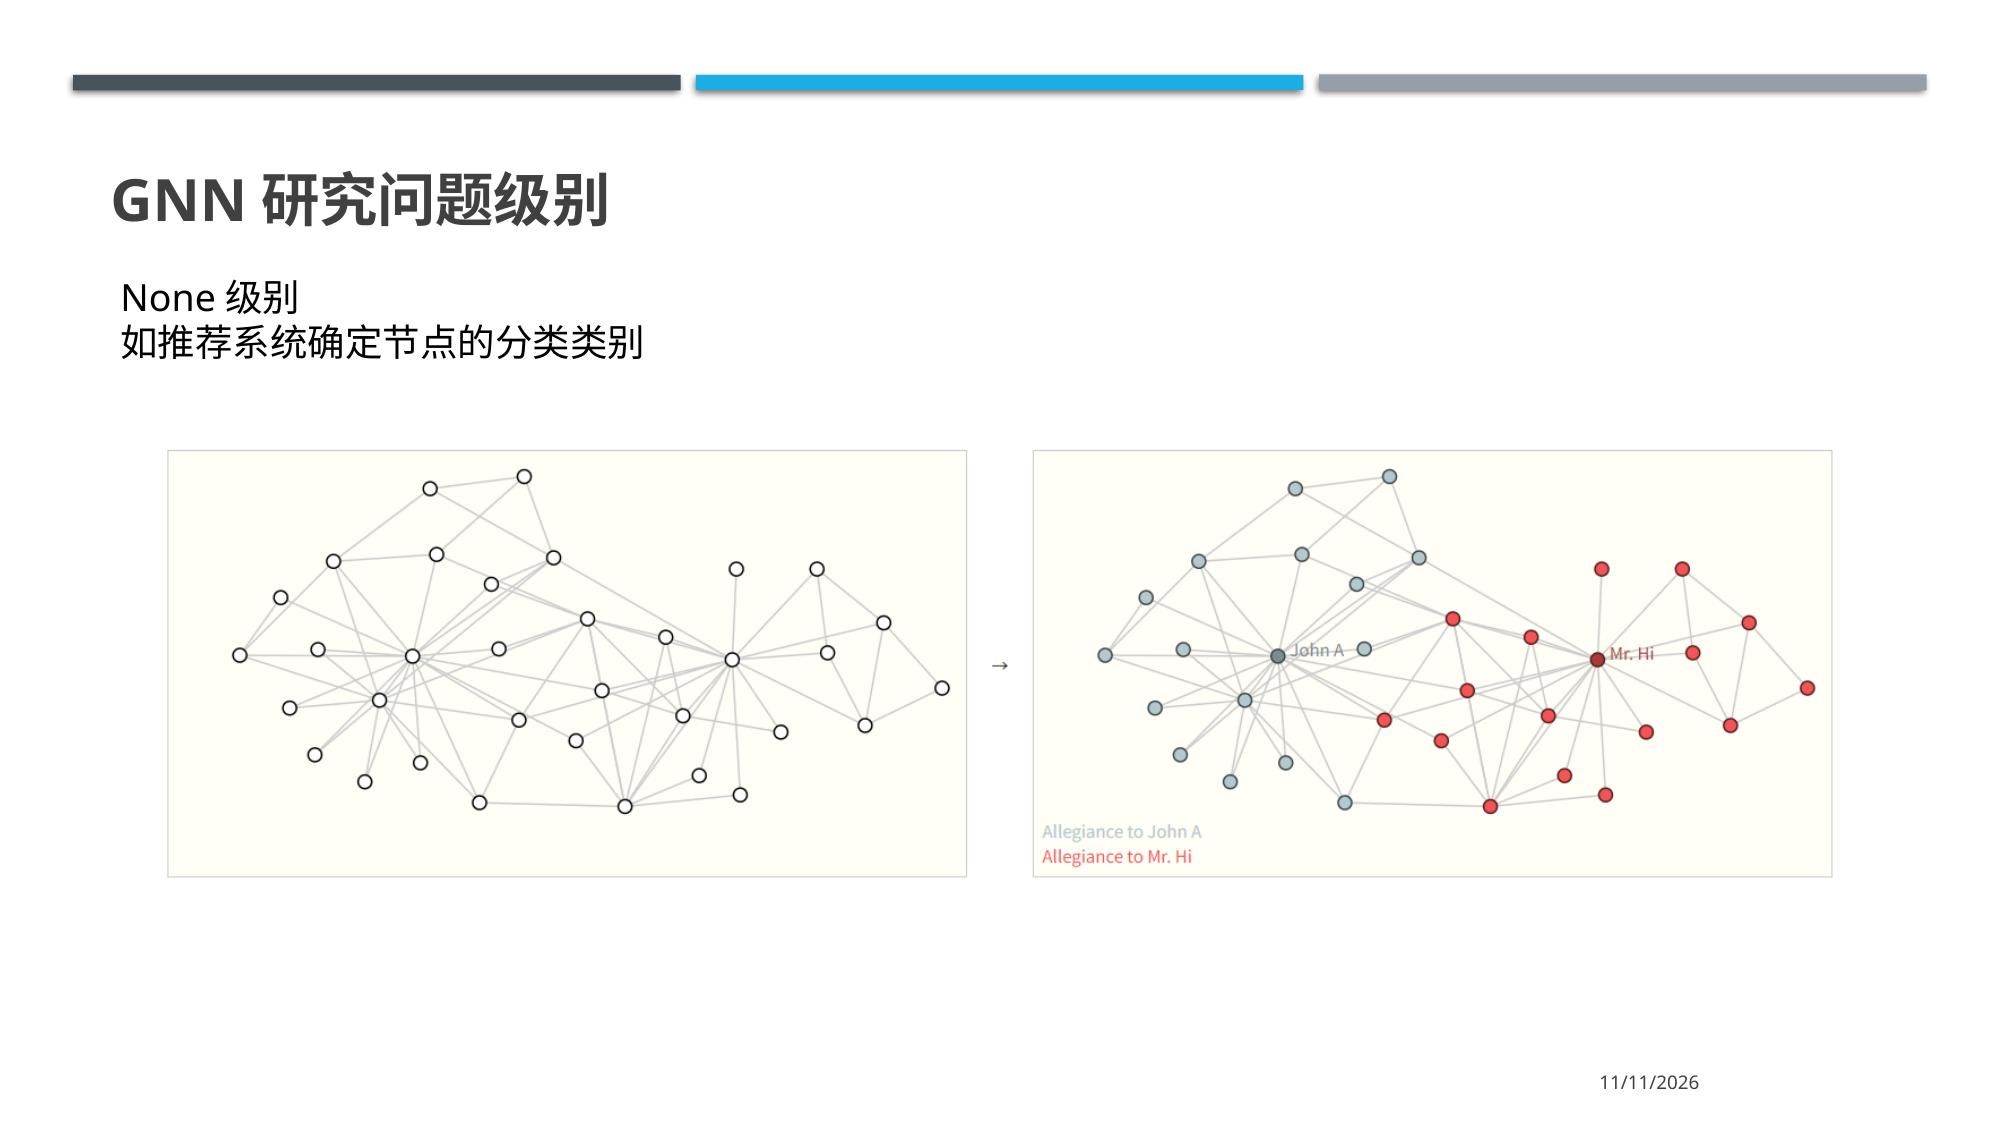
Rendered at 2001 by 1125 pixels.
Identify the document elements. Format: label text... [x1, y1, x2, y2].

picture [154, 433, 1846, 891]
text_box None级别 如推荐系统确定节点的分类类别 [105, 266, 749, 372]
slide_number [1247, 1053, 1715, 1114]
title GNN研究问题级别 [95, 115, 1905, 311]
